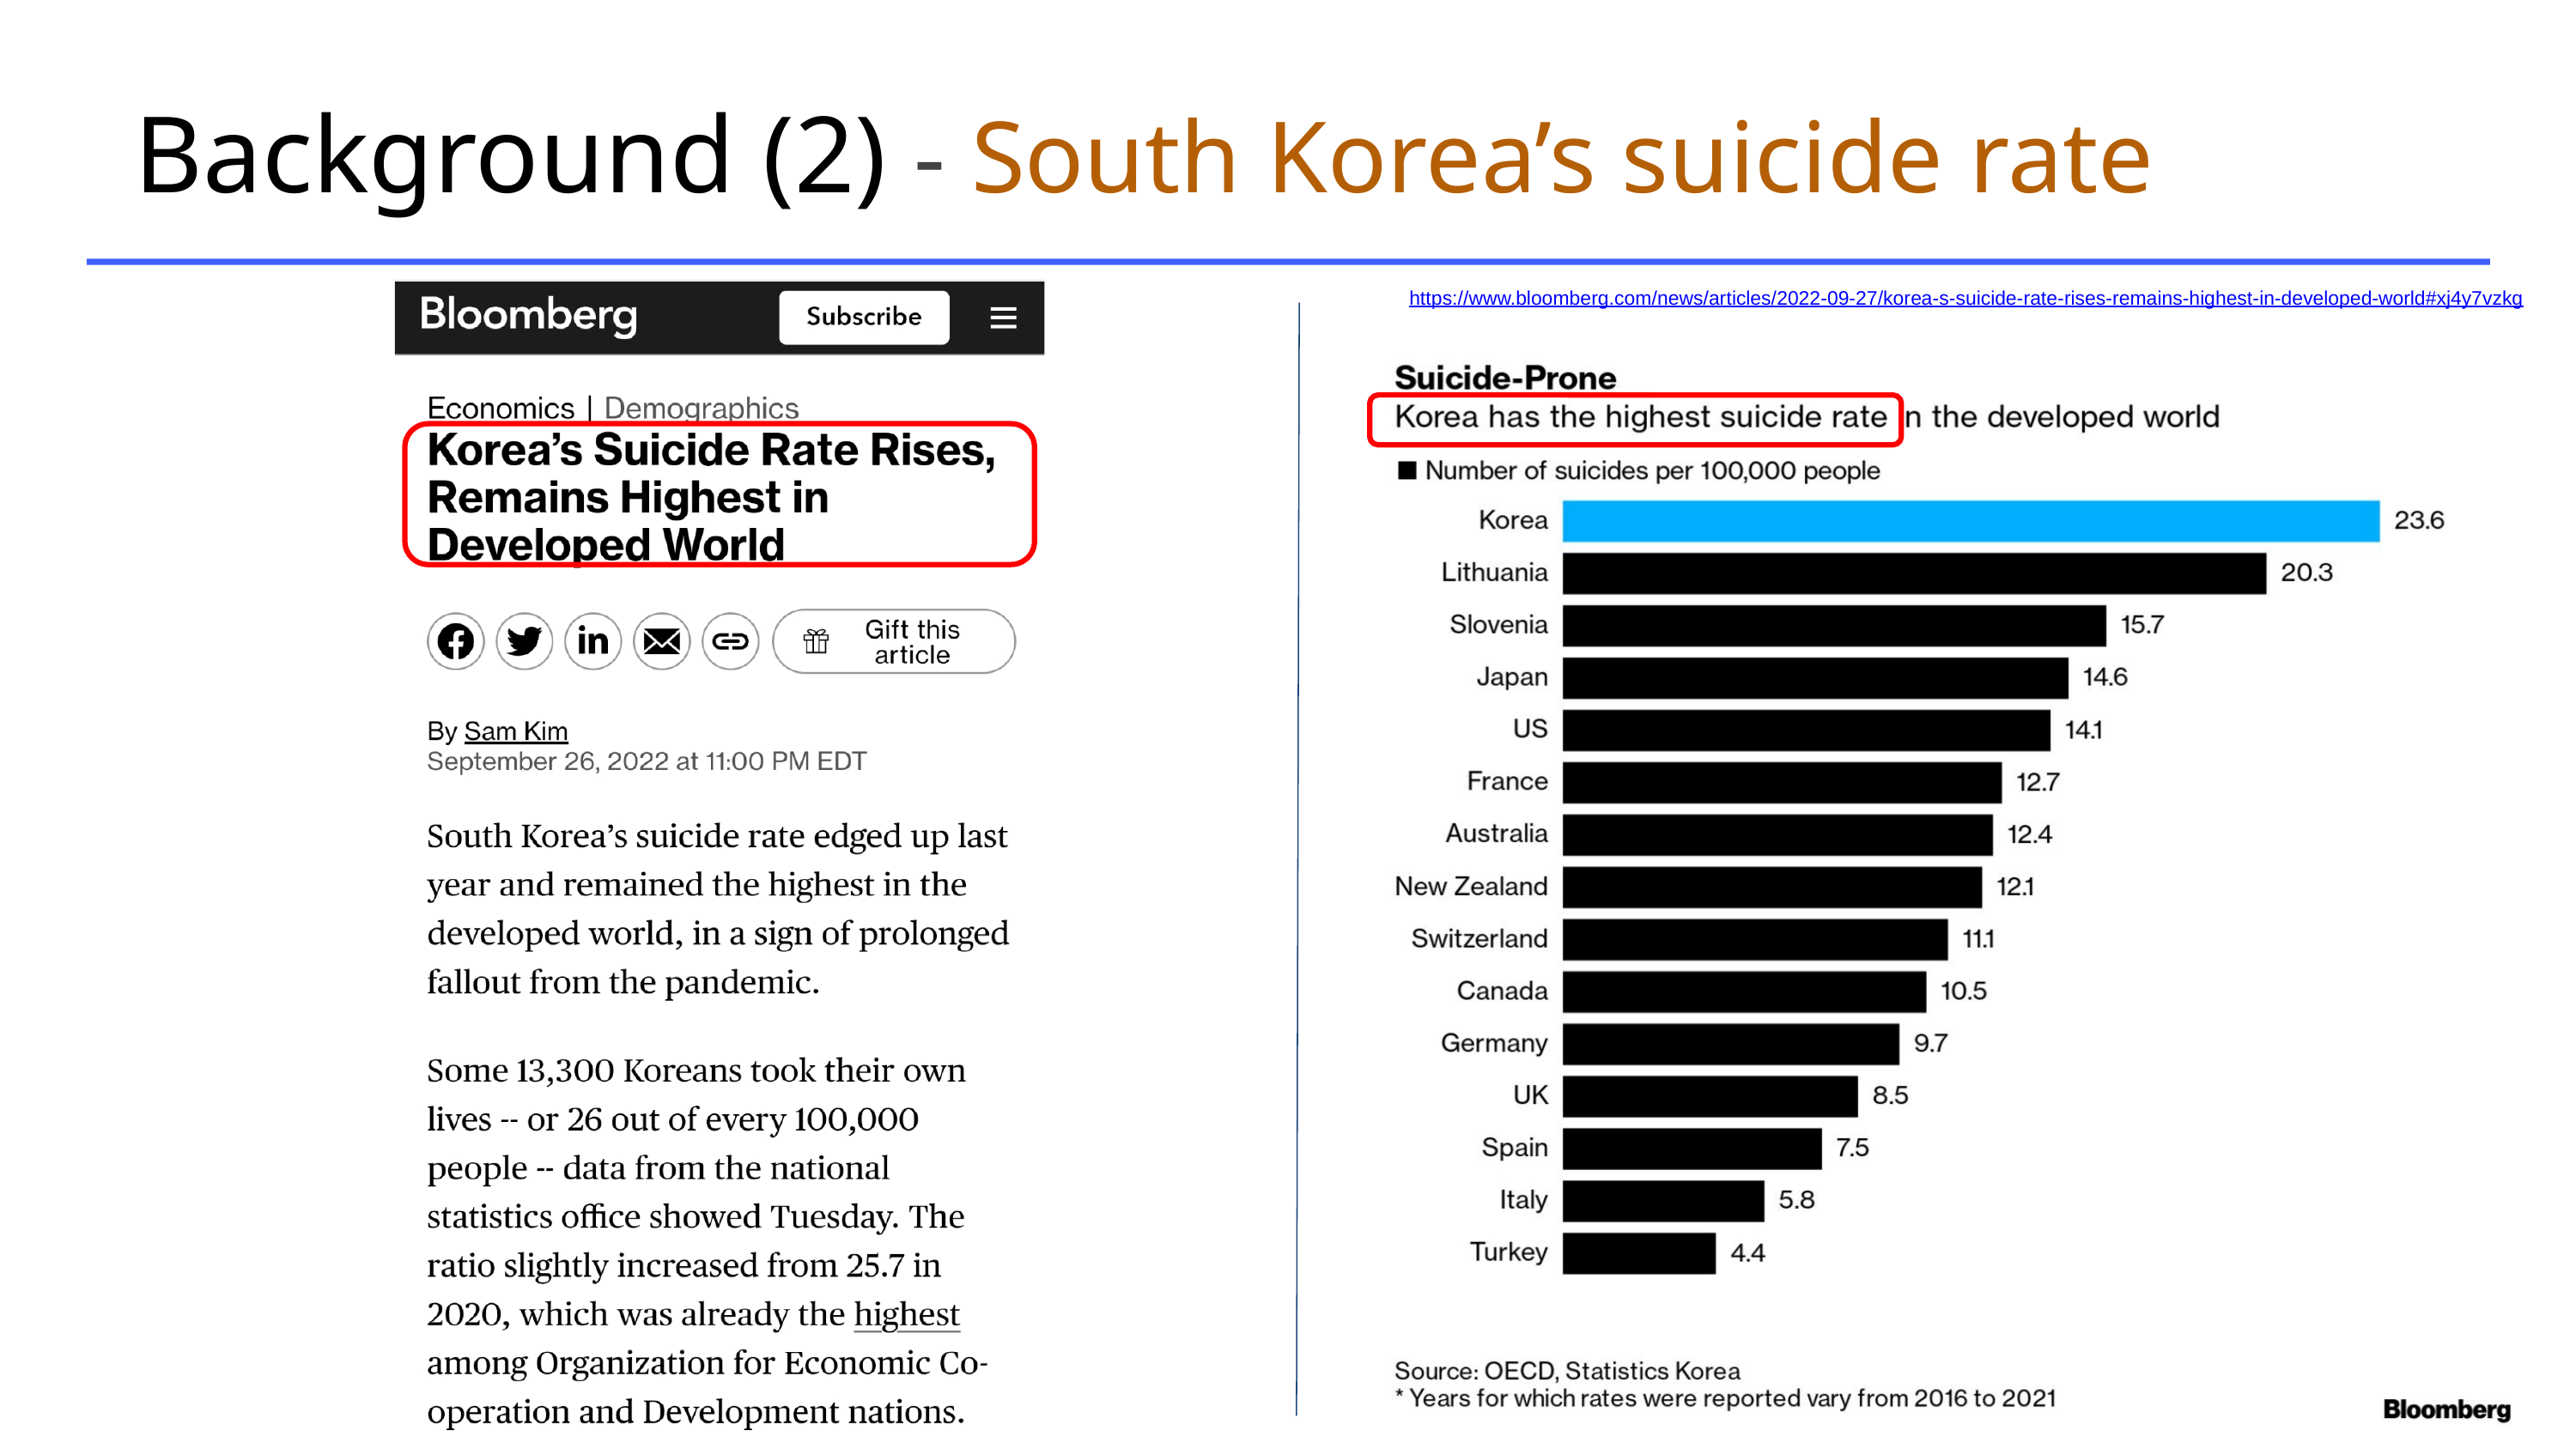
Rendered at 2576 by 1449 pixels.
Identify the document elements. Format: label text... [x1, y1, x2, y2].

text_box Background (2) - South Korea’s suicide rate [121, 80, 2576, 221]
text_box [1296, 302, 1300, 1416]
picture [394, 279, 1045, 1440]
picture [1369, 322, 2537, 1434]
picture [87, 249, 2490, 274]
text_box https://www.bloomberg.com/news/articles/2022-09-27/korea-s-suicide-rate-rises-remains-highest-in-developed-world#xj4y7vzkg [1396, 273, 2576, 321]
